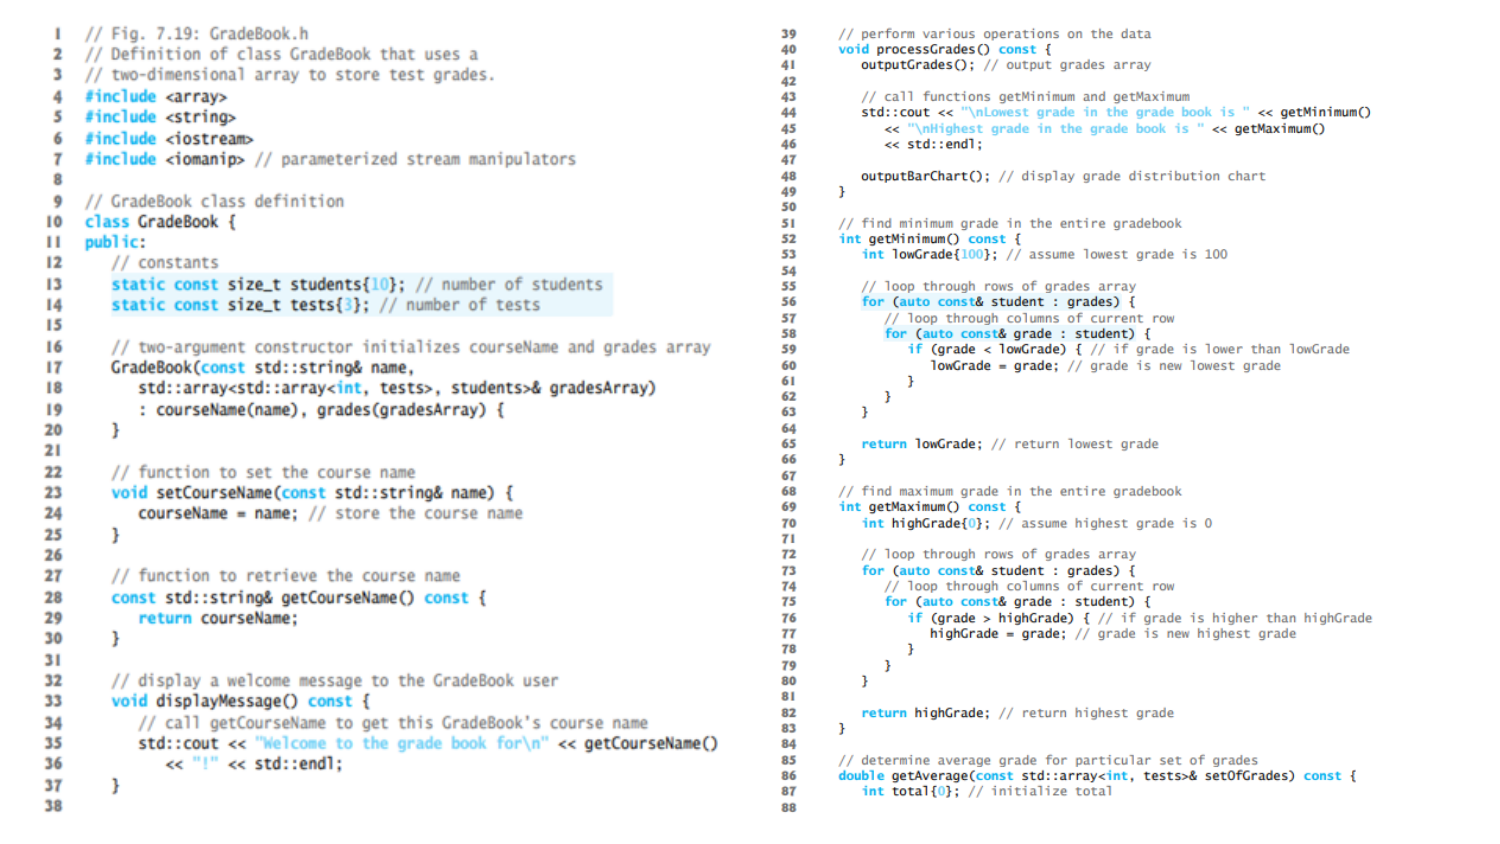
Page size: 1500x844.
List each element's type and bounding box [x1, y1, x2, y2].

picture [779, 23, 1389, 819]
picture [24, 24, 754, 818]
